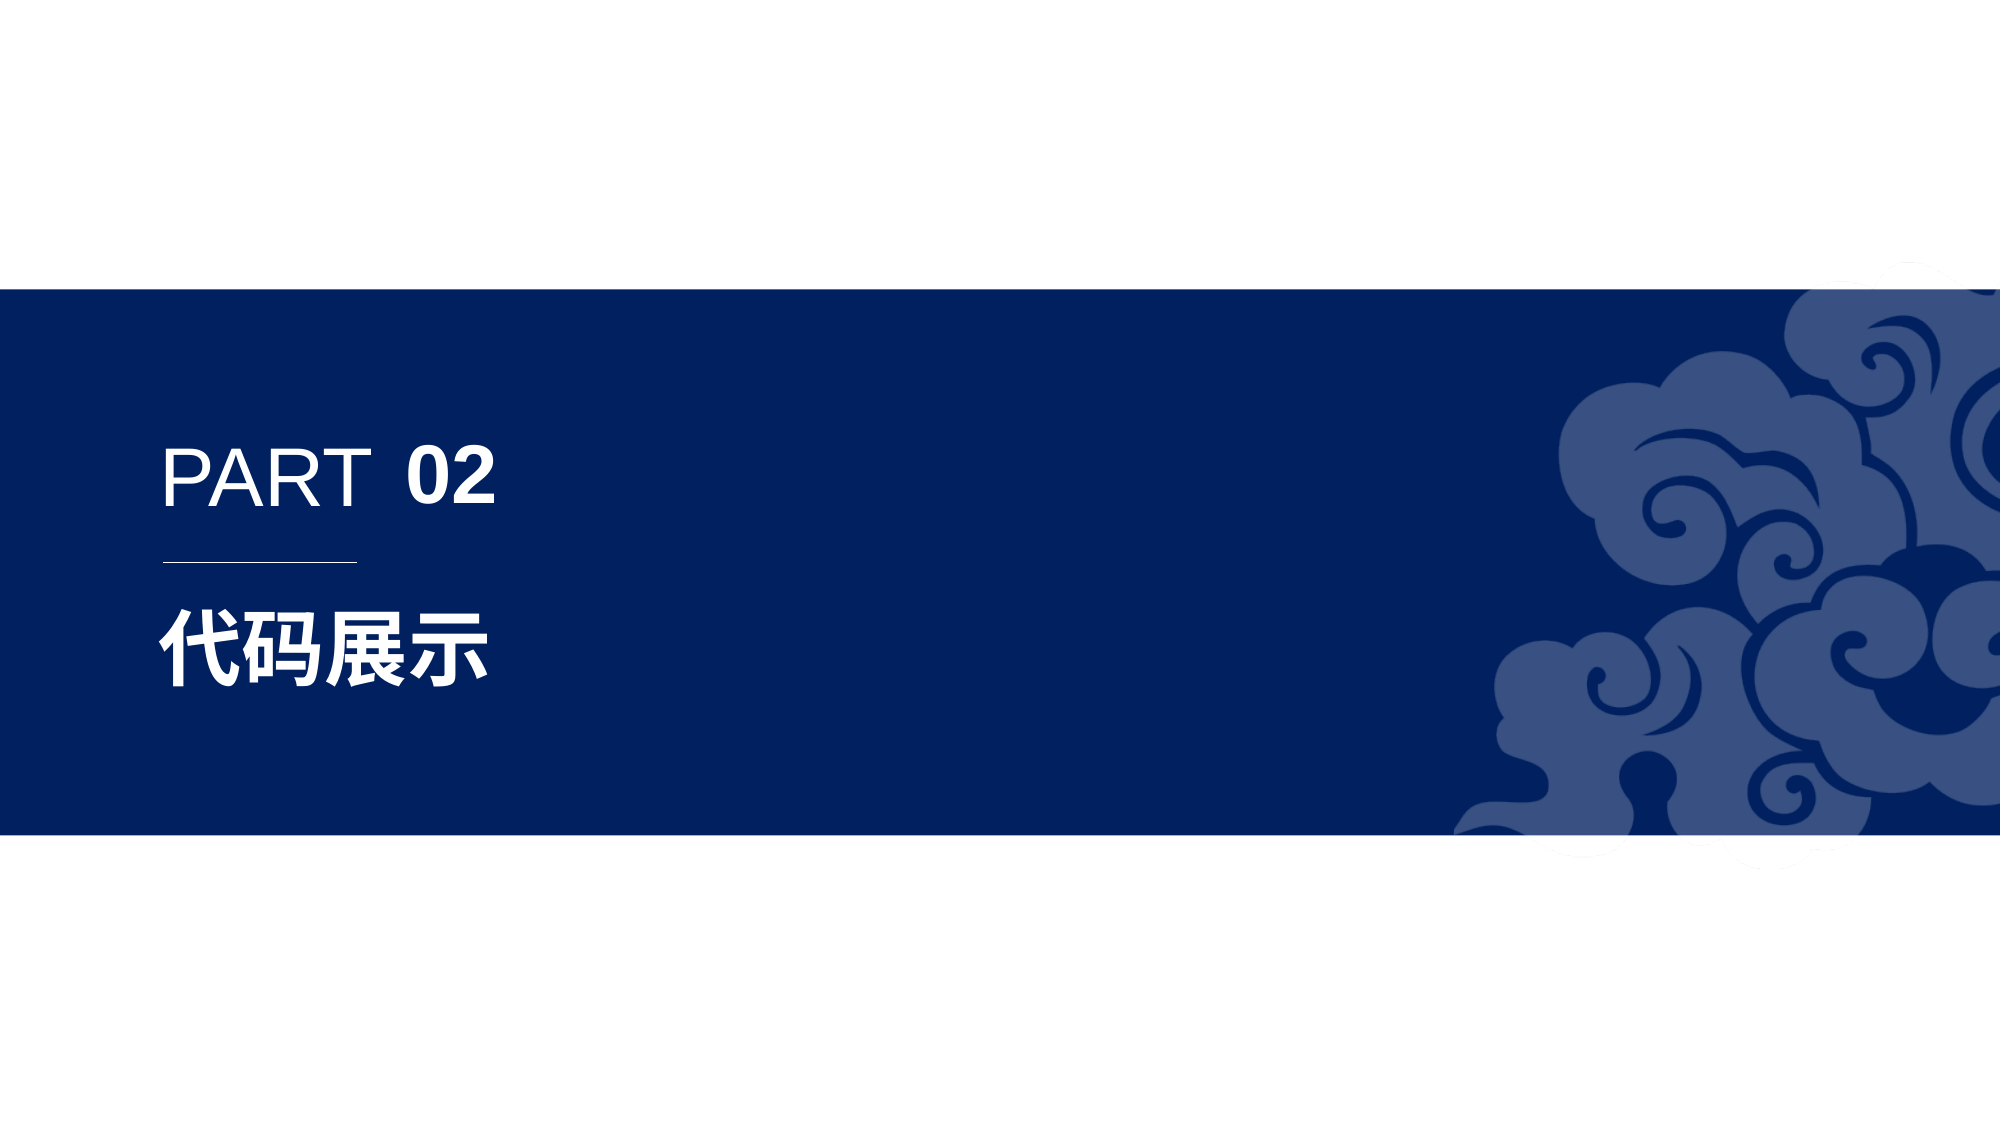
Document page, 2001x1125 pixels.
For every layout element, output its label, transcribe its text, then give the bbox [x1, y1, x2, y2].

list 02 [390, 423, 781, 525]
picture [1453, 255, 2000, 870]
list 代码展示 [143, 600, 761, 702]
